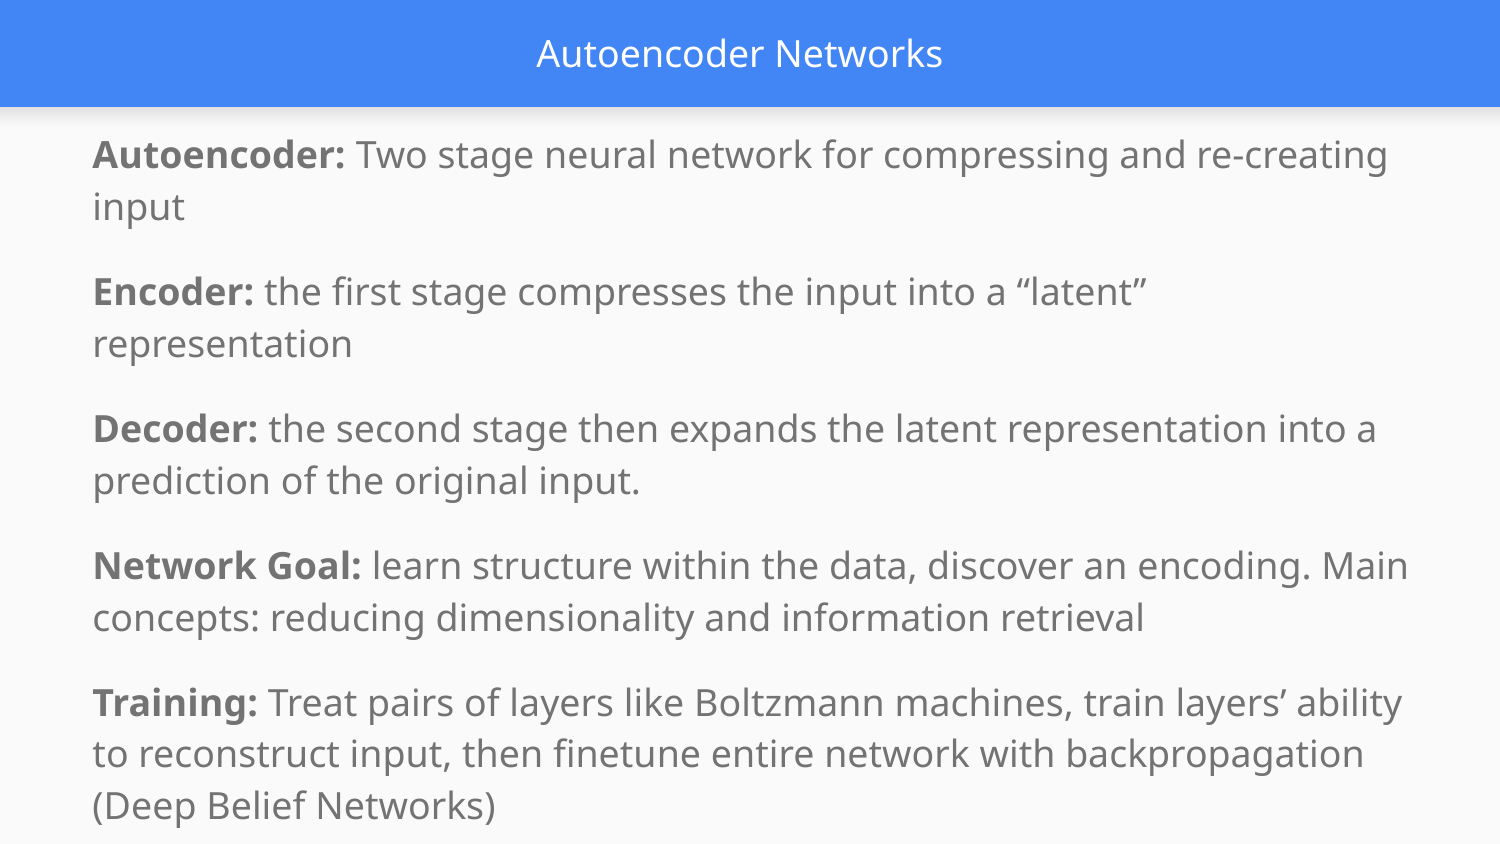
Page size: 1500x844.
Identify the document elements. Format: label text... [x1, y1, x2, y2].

title Autoencoder Networks [16, 2, 1464, 102]
list Autoencoder: Two stage neural network for compressing and re-creating input Encoder: the first stage compresses the input into a “latent” representation Decoder: the second stage then expands the latent representation into a prediction of the original input. Network Goal: learn structure within the data, discover an encoding. Main concepts: reducing dimensionality and information retrieval Training: Treat pairs of layers like Boltzmann machines, train layers’ ability to reconstruct input, then finetune entire network with backpropagation (Deep Belief Networks) [77, 109, 1427, 800]
